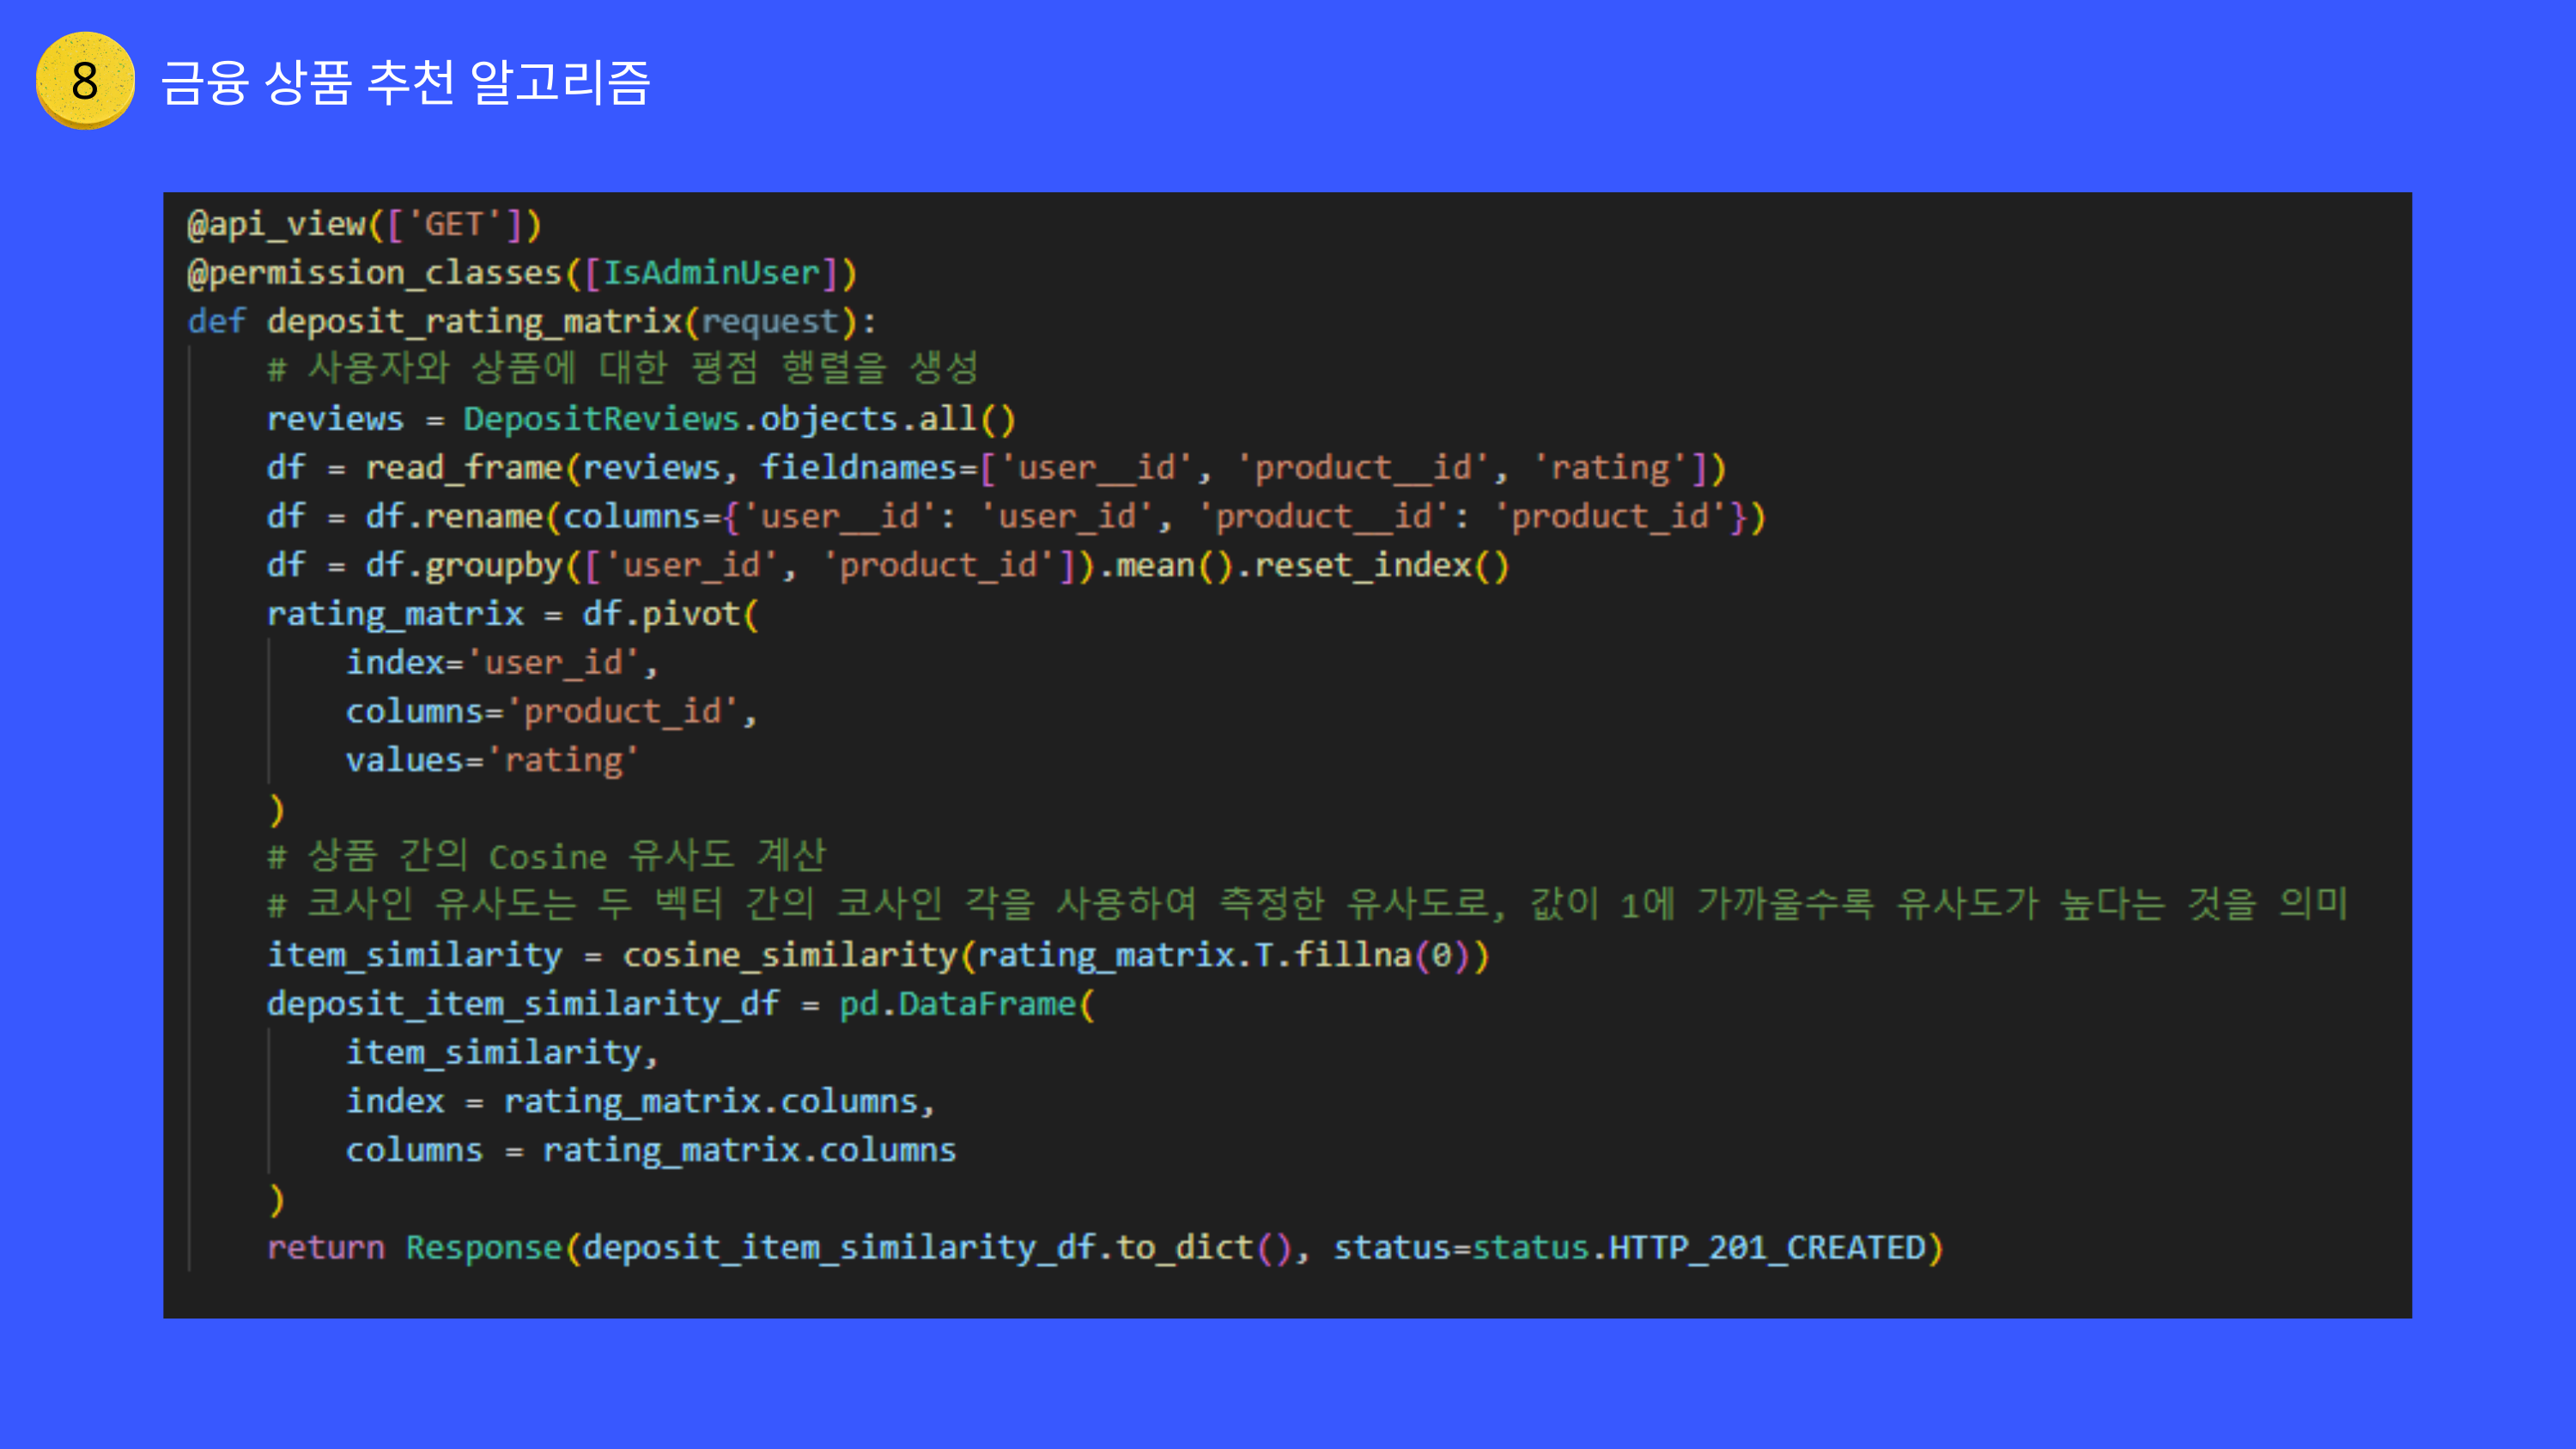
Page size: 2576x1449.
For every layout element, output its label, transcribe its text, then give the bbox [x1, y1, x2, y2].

text_box [163, 192, 2413, 1319]
text_box 8 [60, 48, 111, 110]
text_box 금융 상품 추천 알고리즘 [160, 41, 875, 112]
text_box [35, 31, 136, 131]
